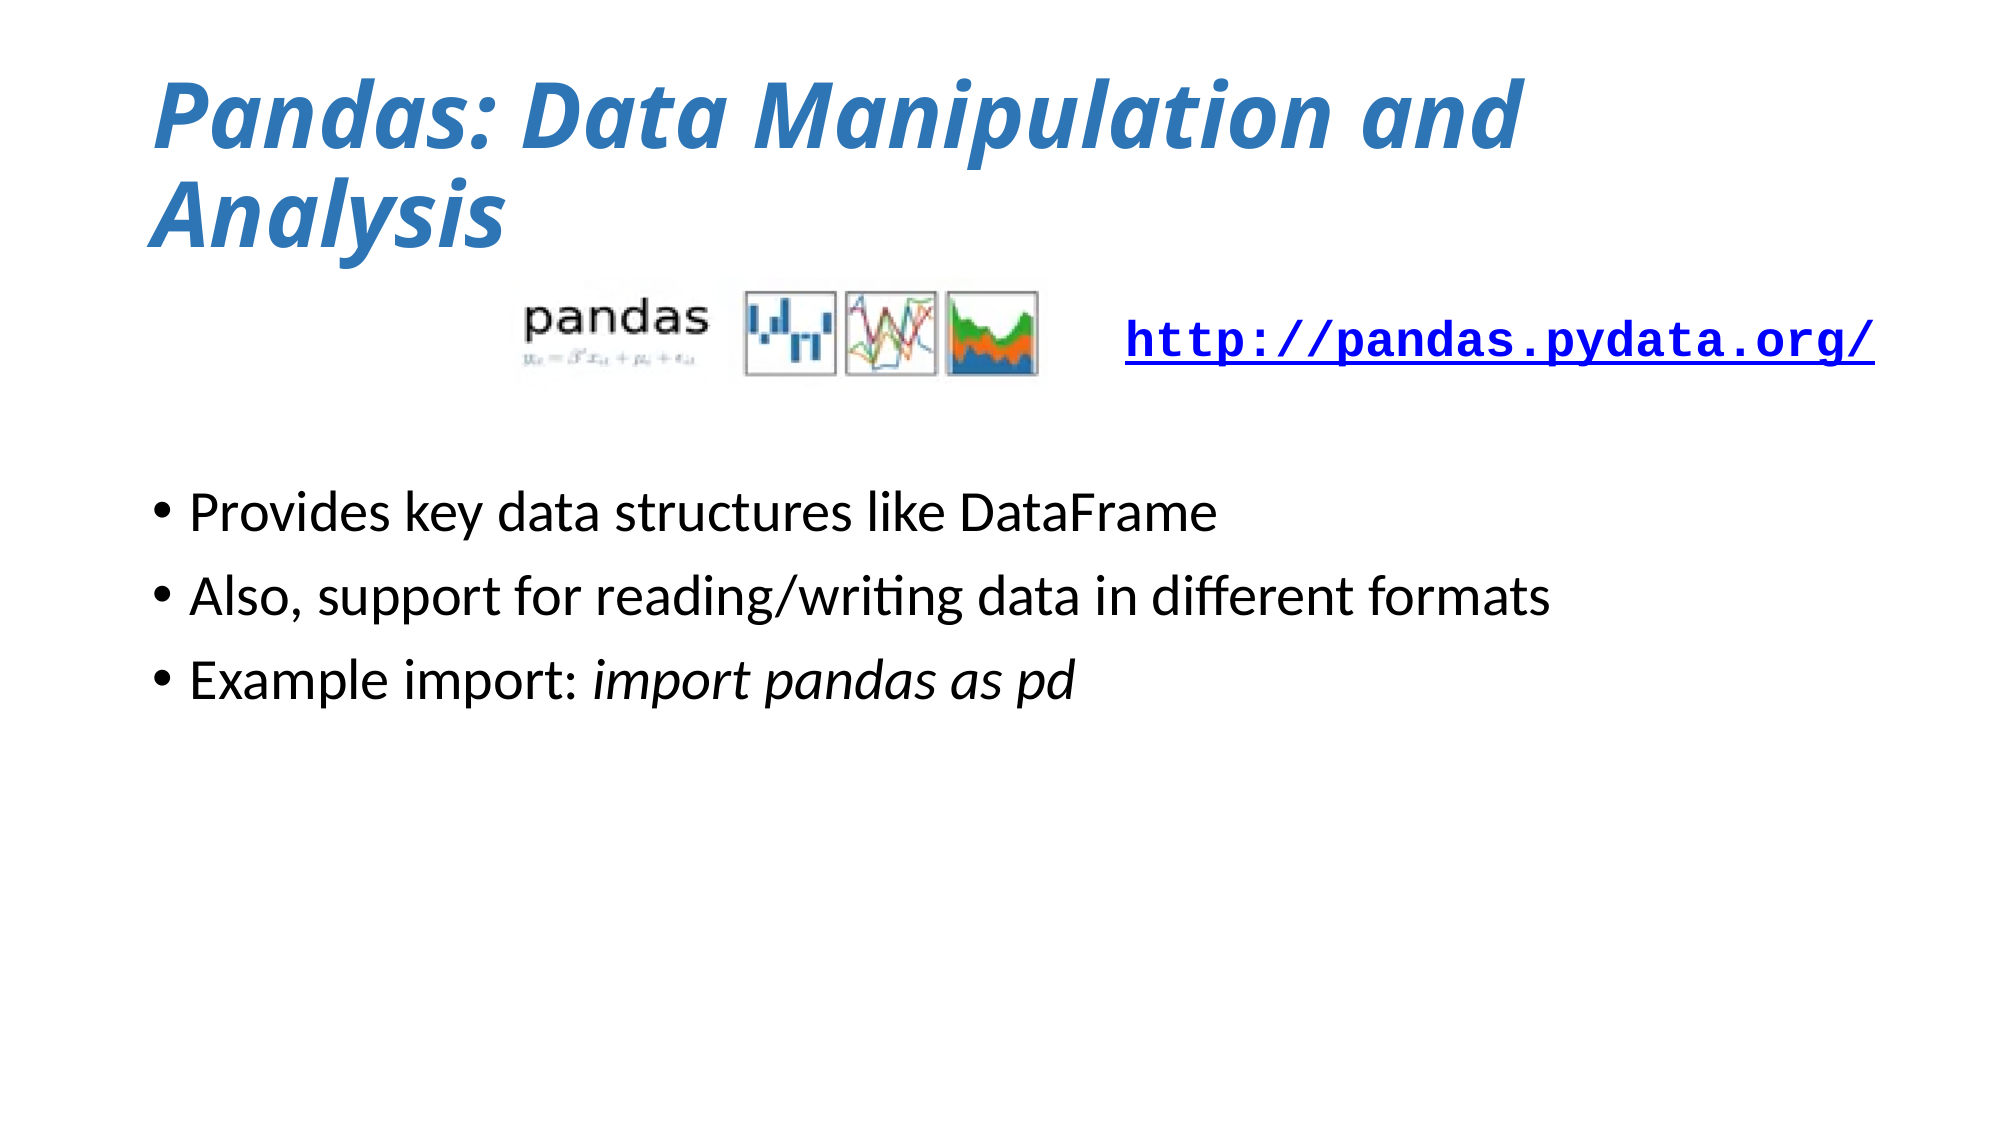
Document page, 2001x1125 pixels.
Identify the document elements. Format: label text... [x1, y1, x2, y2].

list Provides key data structures like DataFrame Also, support for reading/writing data in different formats Example import: import pandas as pd [137, 299, 1863, 1014]
picture [509, 277, 1048, 390]
text_box http://pandas.pydata.org/ [1110, 299, 1905, 375]
title Pandas: Data Manipulation and Analysis [137, 59, 1863, 278]
